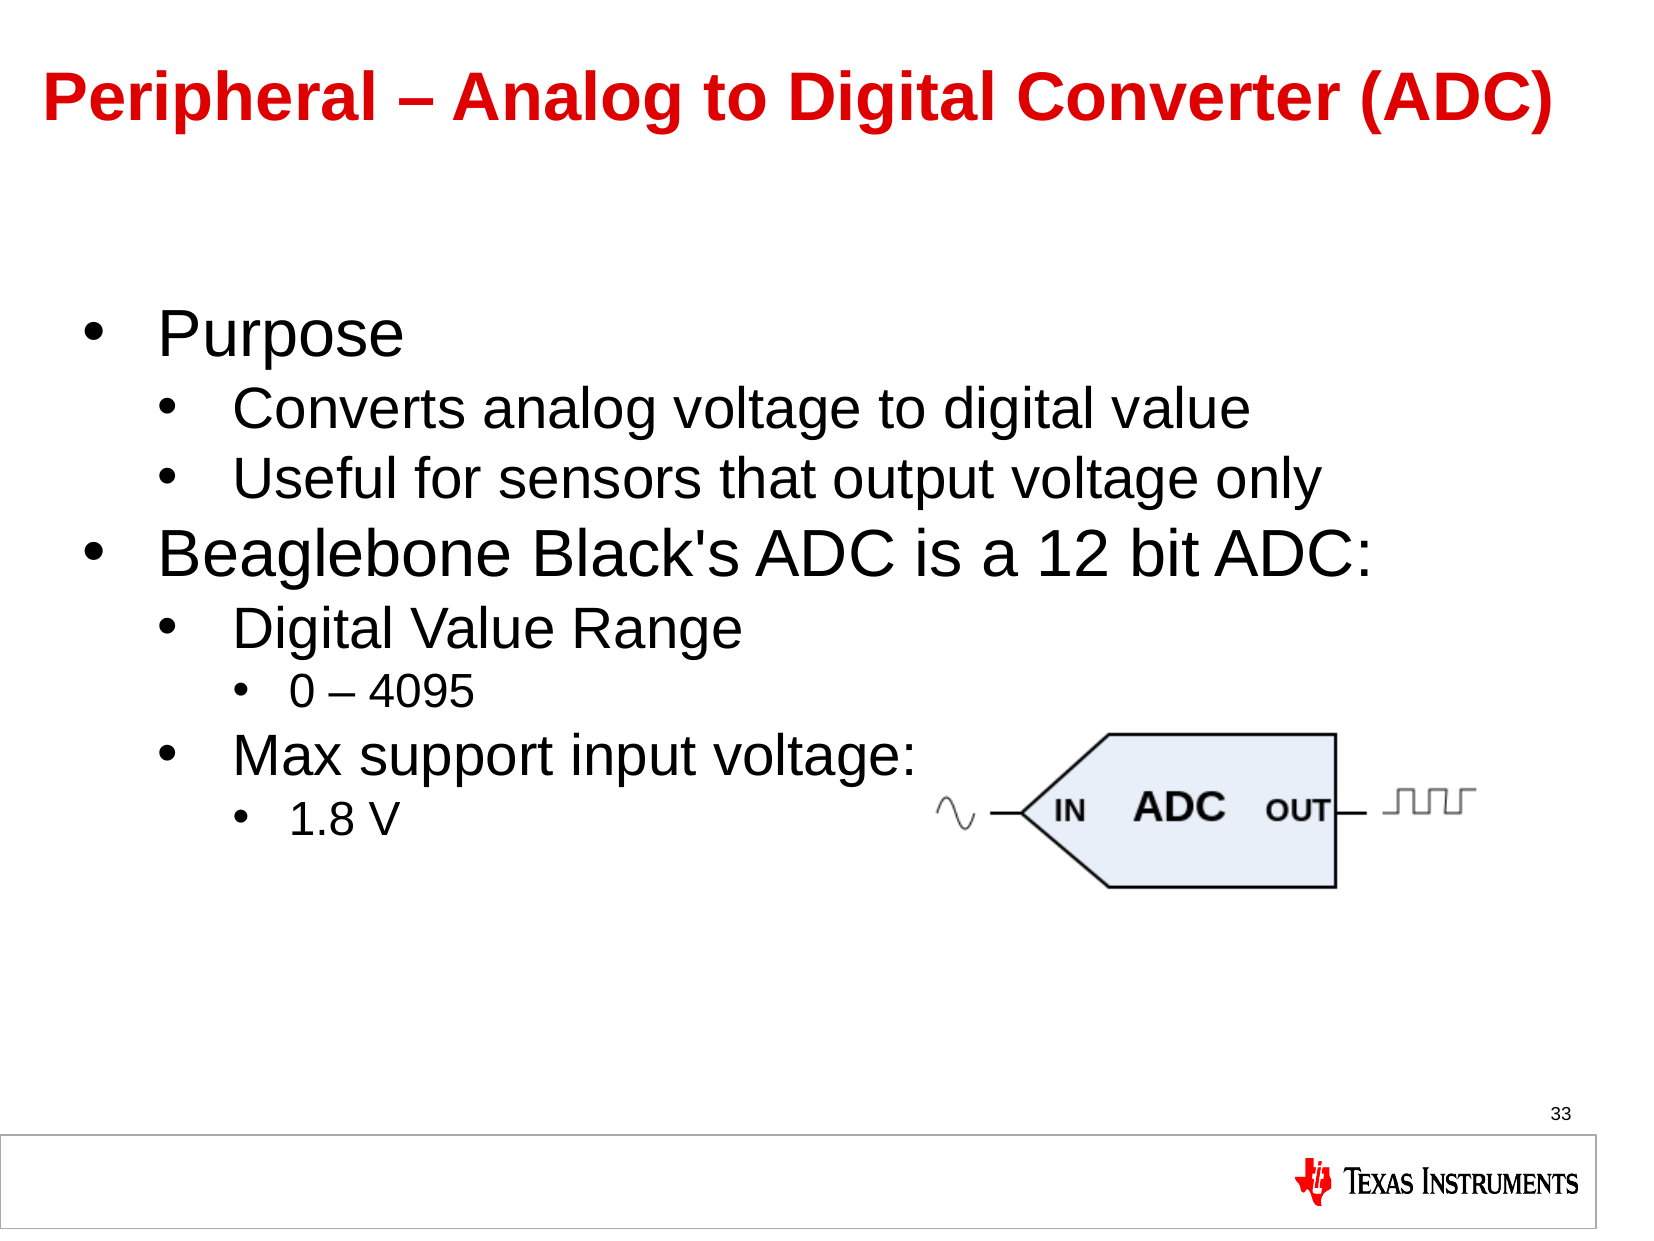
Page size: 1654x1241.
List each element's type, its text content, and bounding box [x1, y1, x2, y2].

picture [906, 719, 1501, 908]
picture [1295, 1158, 1578, 1206]
slide_number 33 [1200, 1093, 1588, 1132]
text_box Purpose Converts analog voltage to digital value Useful for sensors that output voltage only Beaglebone Black's ADC is a 12 bit ADC: Digital Value Range 0 – 4095 Max support input voltage: 1.8 V [82, 290, 1571, 1010]
title Peripheral – Analog to Digital Converter (ADC) [26, 25, 1603, 174]
